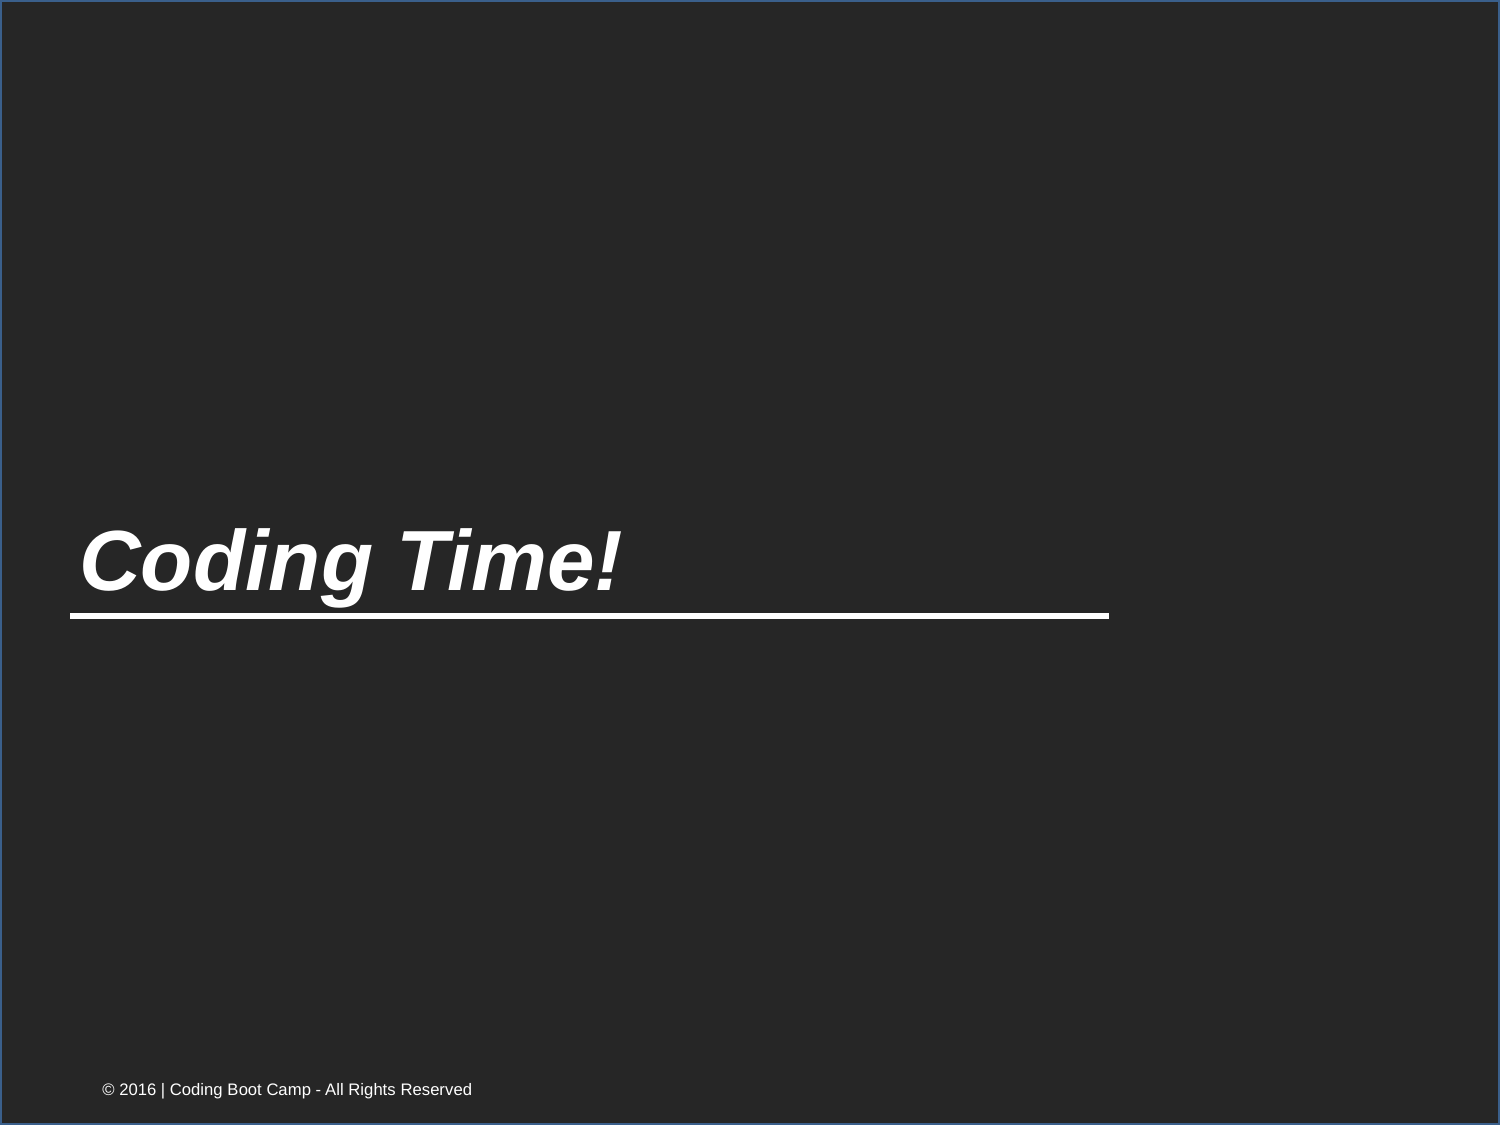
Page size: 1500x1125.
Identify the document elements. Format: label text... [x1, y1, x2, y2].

title Coding Time! [64, 484, 1415, 628]
